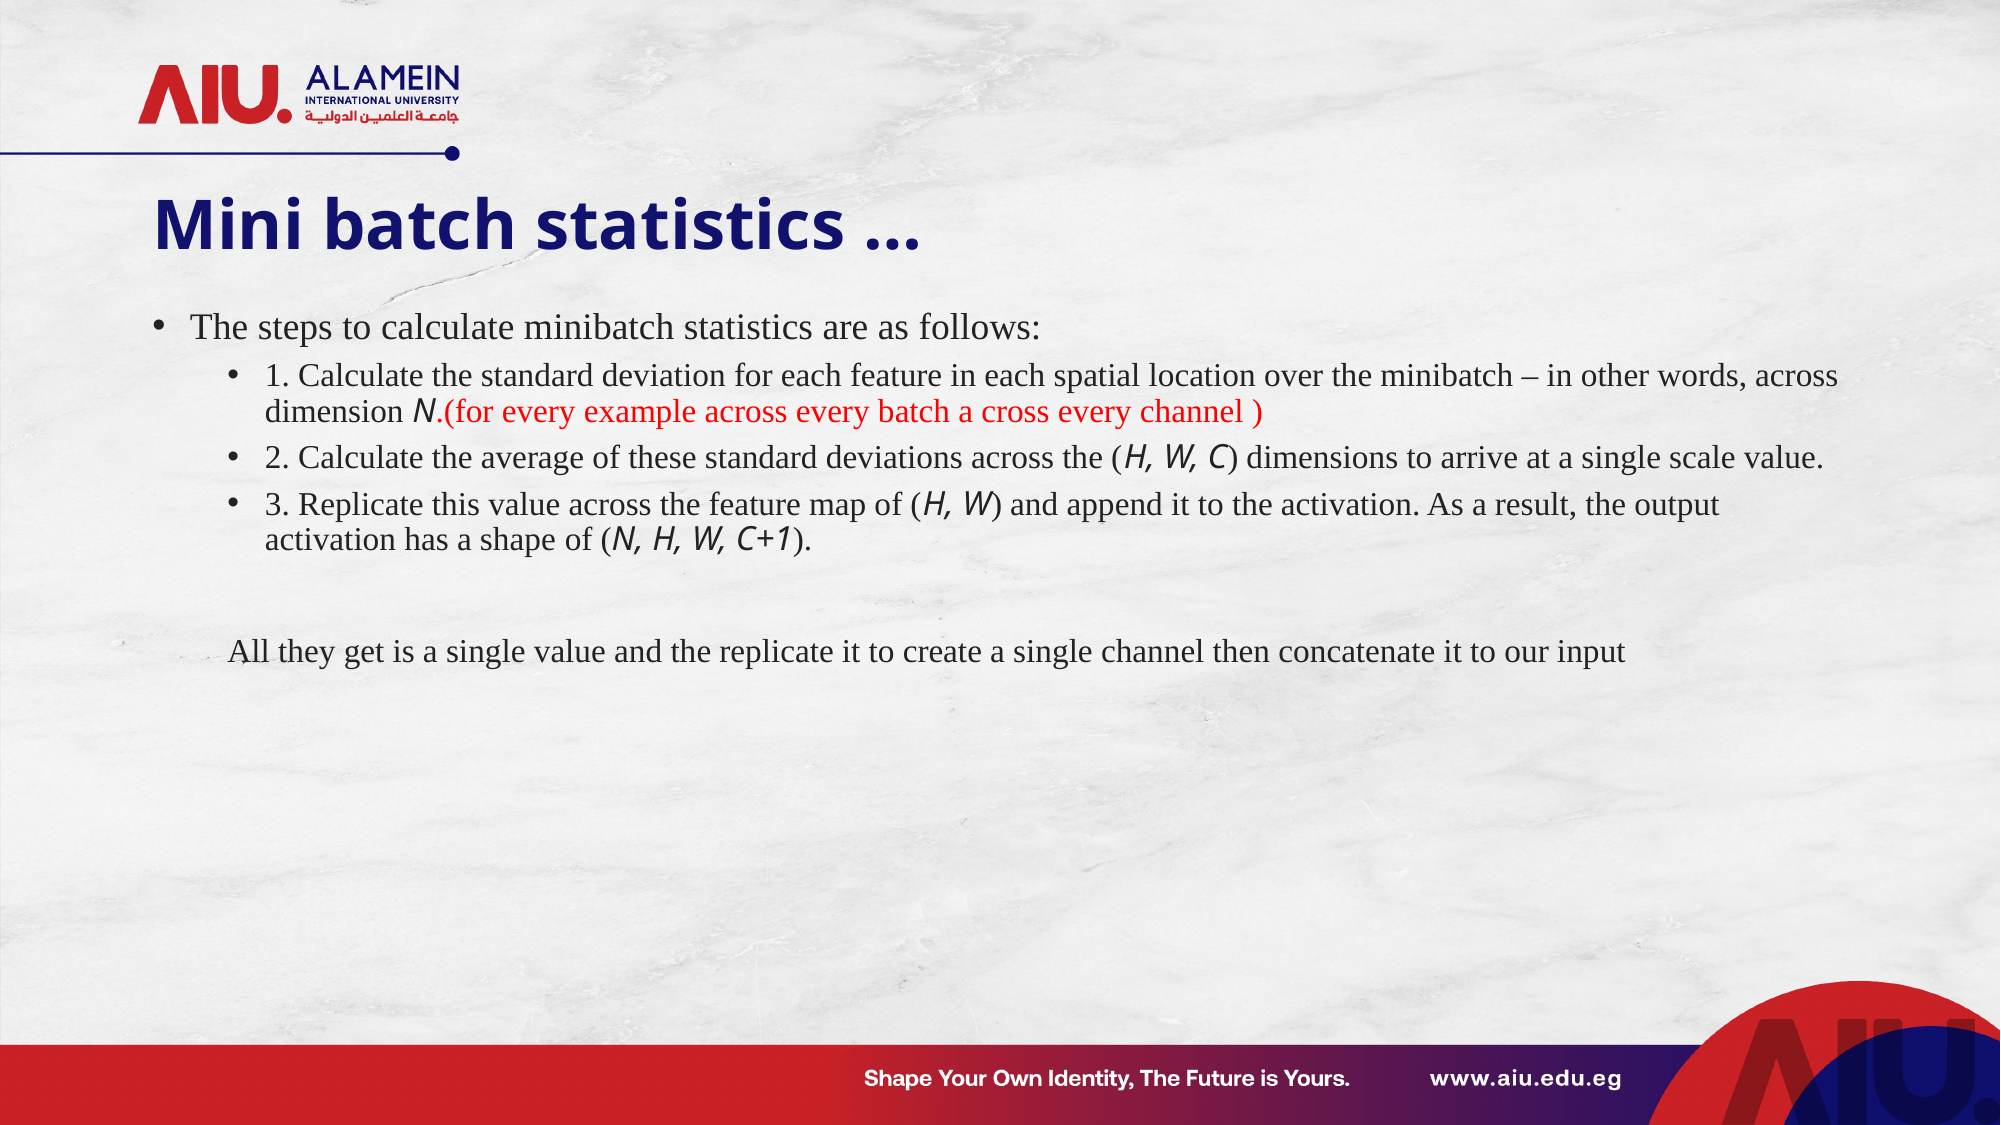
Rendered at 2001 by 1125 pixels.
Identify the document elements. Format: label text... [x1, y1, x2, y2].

title Mini batch statistics … [137, 169, 1863, 285]
list The steps to calculate minibatch statistics are as follows: 1. Calculate the standard deviation for each feature in each spatial location over the minibatch – in other words, across dimension N.(for every example across every batch a cross every channel ) 2. Calculate the average of these standard deviations across the (H, W, C) dimensions to arrive at a single scale value. 3. Replicate this value across the feature map of (H, W) and append it to the activation. As a result, the output activation has a shape of (N, H, W, C+1). All they get is a single value and the replicate it to create a single channel then concatenate it to our input [137, 299, 1863, 1014]
picture [0, 0, 2000, 1125]
